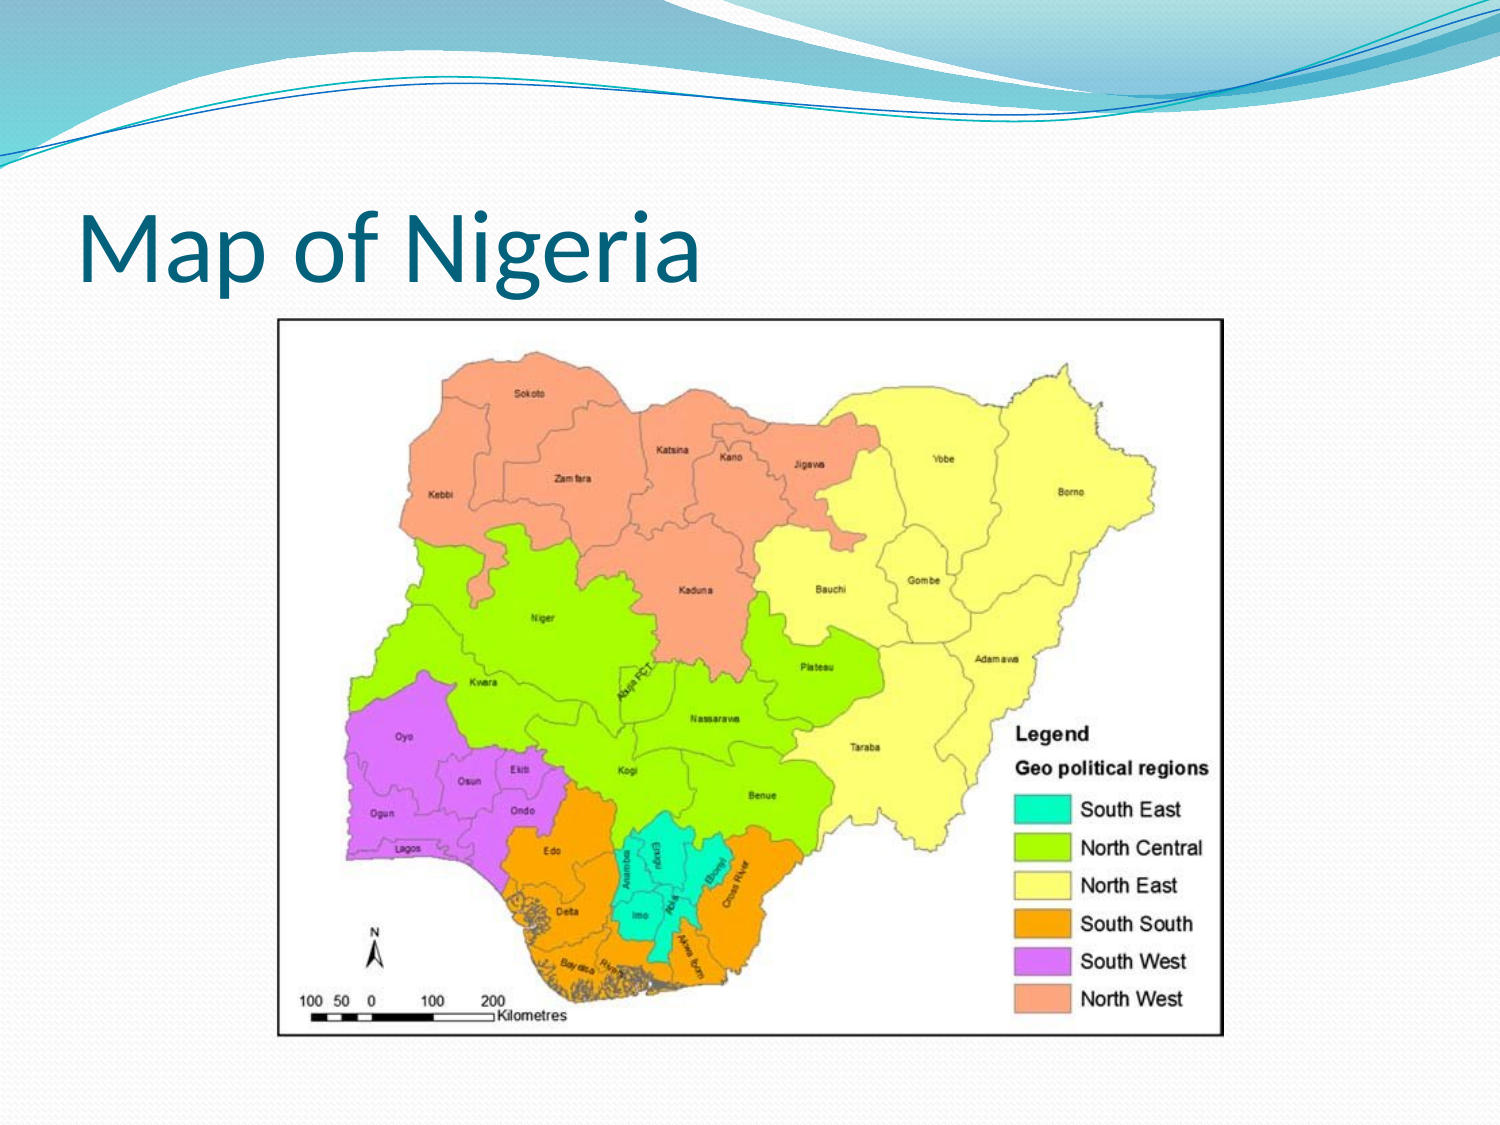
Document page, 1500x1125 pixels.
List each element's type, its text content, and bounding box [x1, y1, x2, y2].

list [276, 317, 1224, 1038]
title Map of Nigeria [75, 115, 1425, 303]
